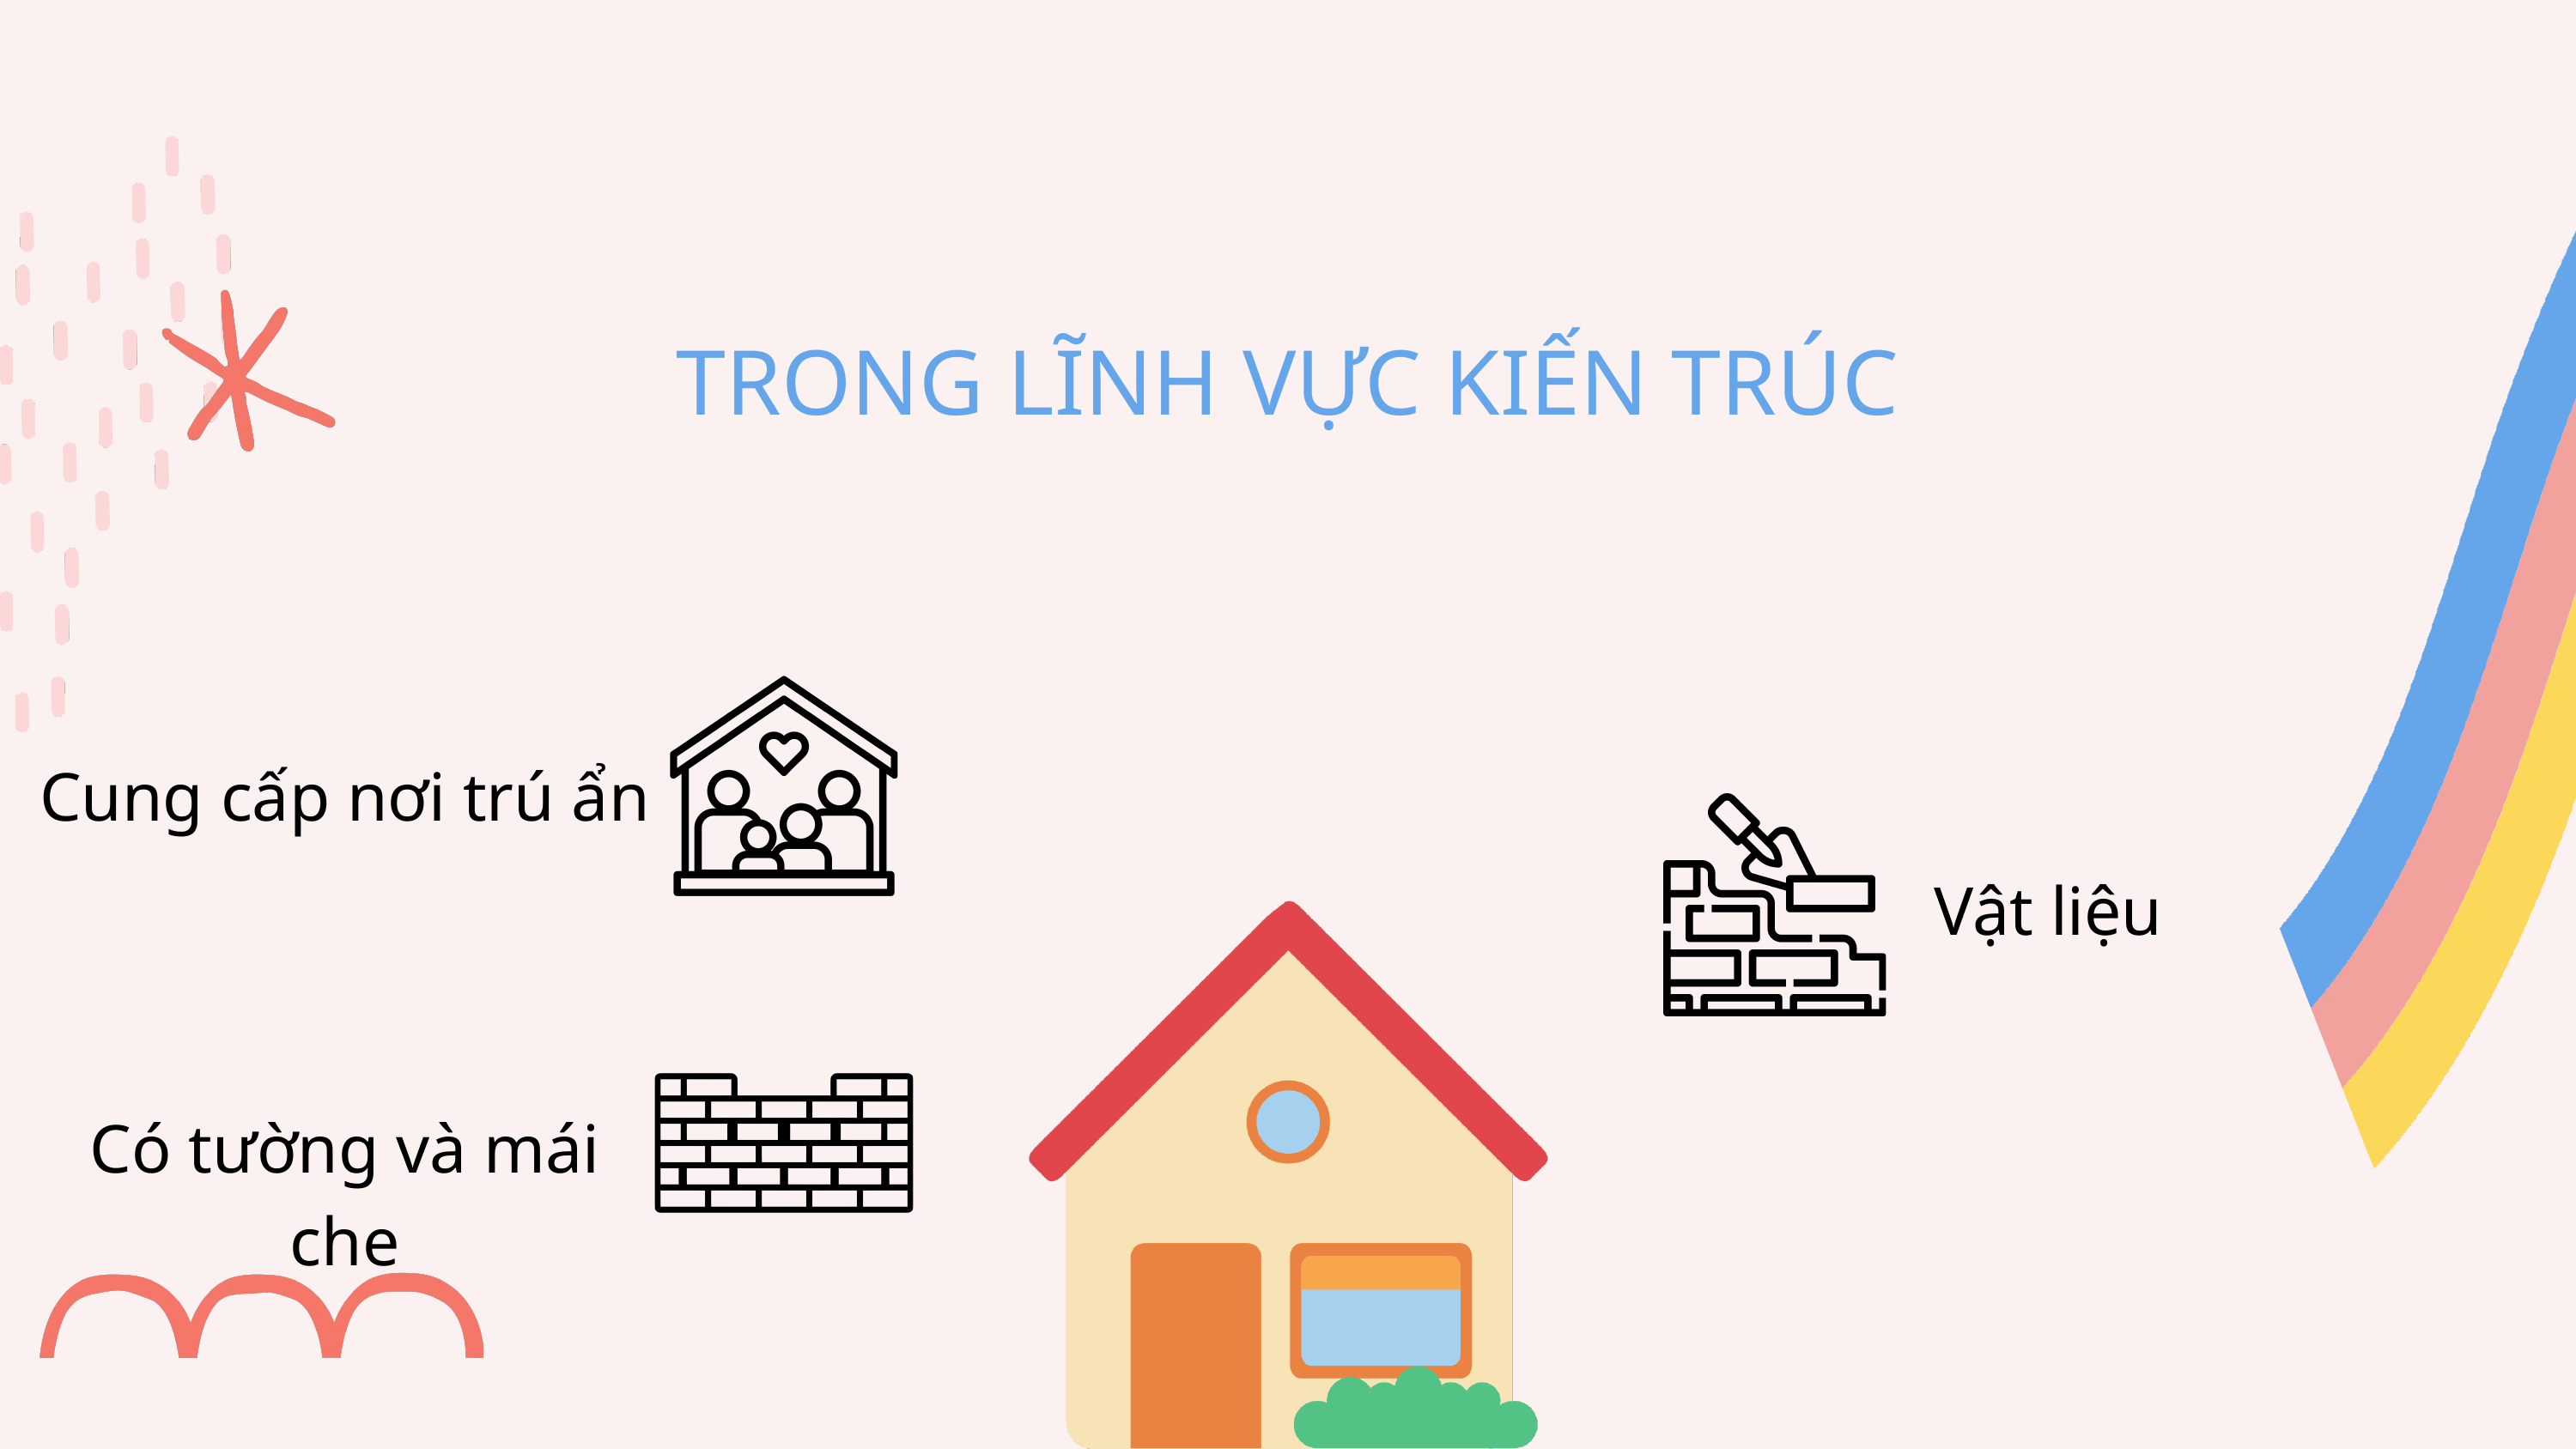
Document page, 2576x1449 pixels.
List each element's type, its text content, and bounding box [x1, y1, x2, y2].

text_box TRONG LĨNH VỰC KIẾN TRÚC [554, 334, 2021, 433]
text_box Vật liệu [1905, 855, 2192, 949]
text_box [161, 289, 336, 452]
text_box [654, 1073, 914, 1213]
text_box [0, 135, 234, 768]
text_box [1026, 898, 1550, 1449]
text_box [1914, 0, 2576, 1304]
text_box [1662, 793, 1886, 1016]
text_box Có tường và mái che [39, 1094, 651, 1280]
text_box [670, 676, 898, 896]
text_box Cung cấp nơi trú ẩn [39, 742, 651, 835]
text_box [39, 1280, 484, 1358]
